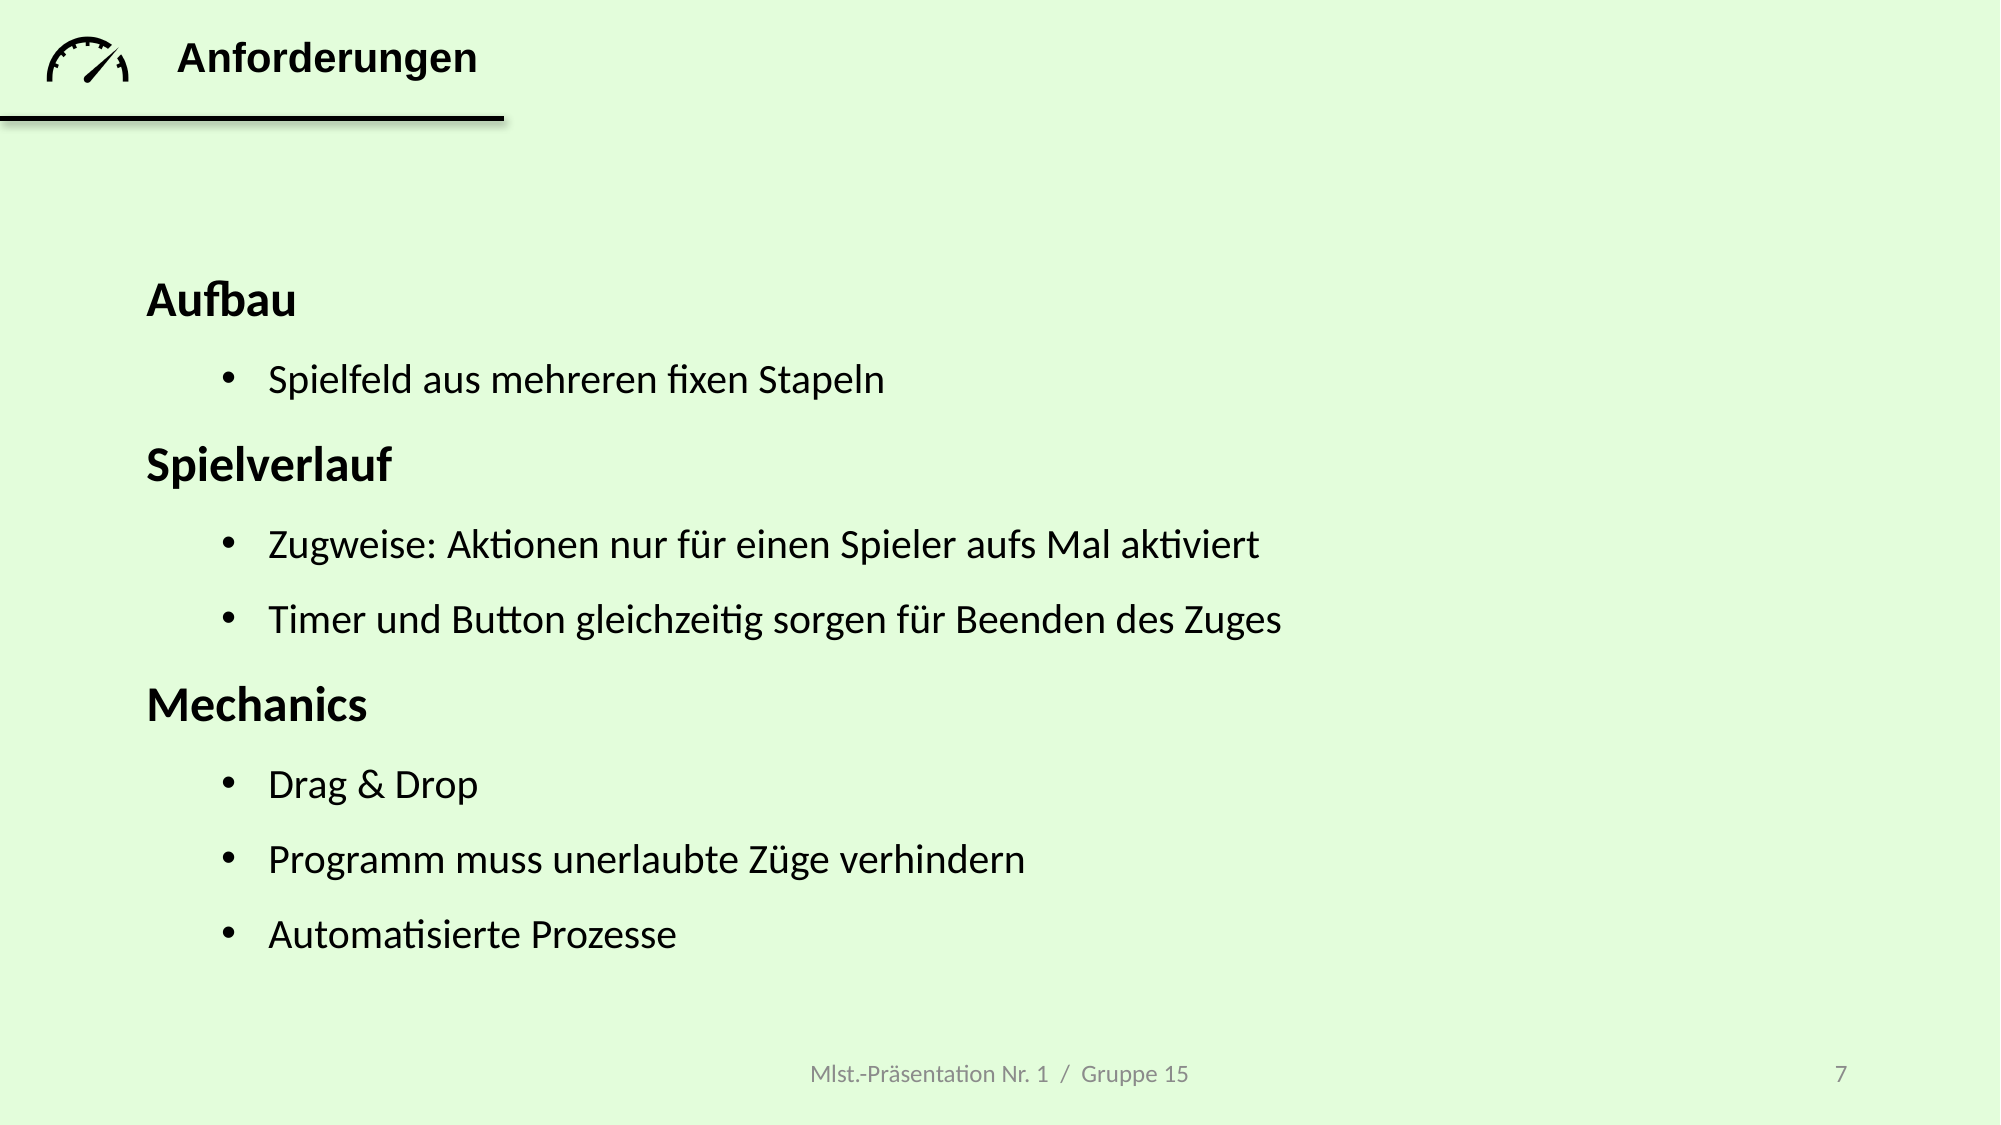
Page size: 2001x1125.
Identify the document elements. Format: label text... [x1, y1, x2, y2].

title Anforderungen [0, 0, 1725, 119]
text_box Aufbau Spielfeld aus mehreren fixen Stapeln Spielverlauf Zugweise: Aktionen nur für einen Spieler aufs Mal aktiviert Timer und Button gleichzeitig sorgen für Beenden des Zuges Mechanics Drag & Drop Programm muss unerlaubte Züge verhindern Automatisierte Prozesse [131, 229, 1725, 1100]
slide_number 7 [1412, 1042, 1863, 1103]
picture [43, 14, 132, 104]
